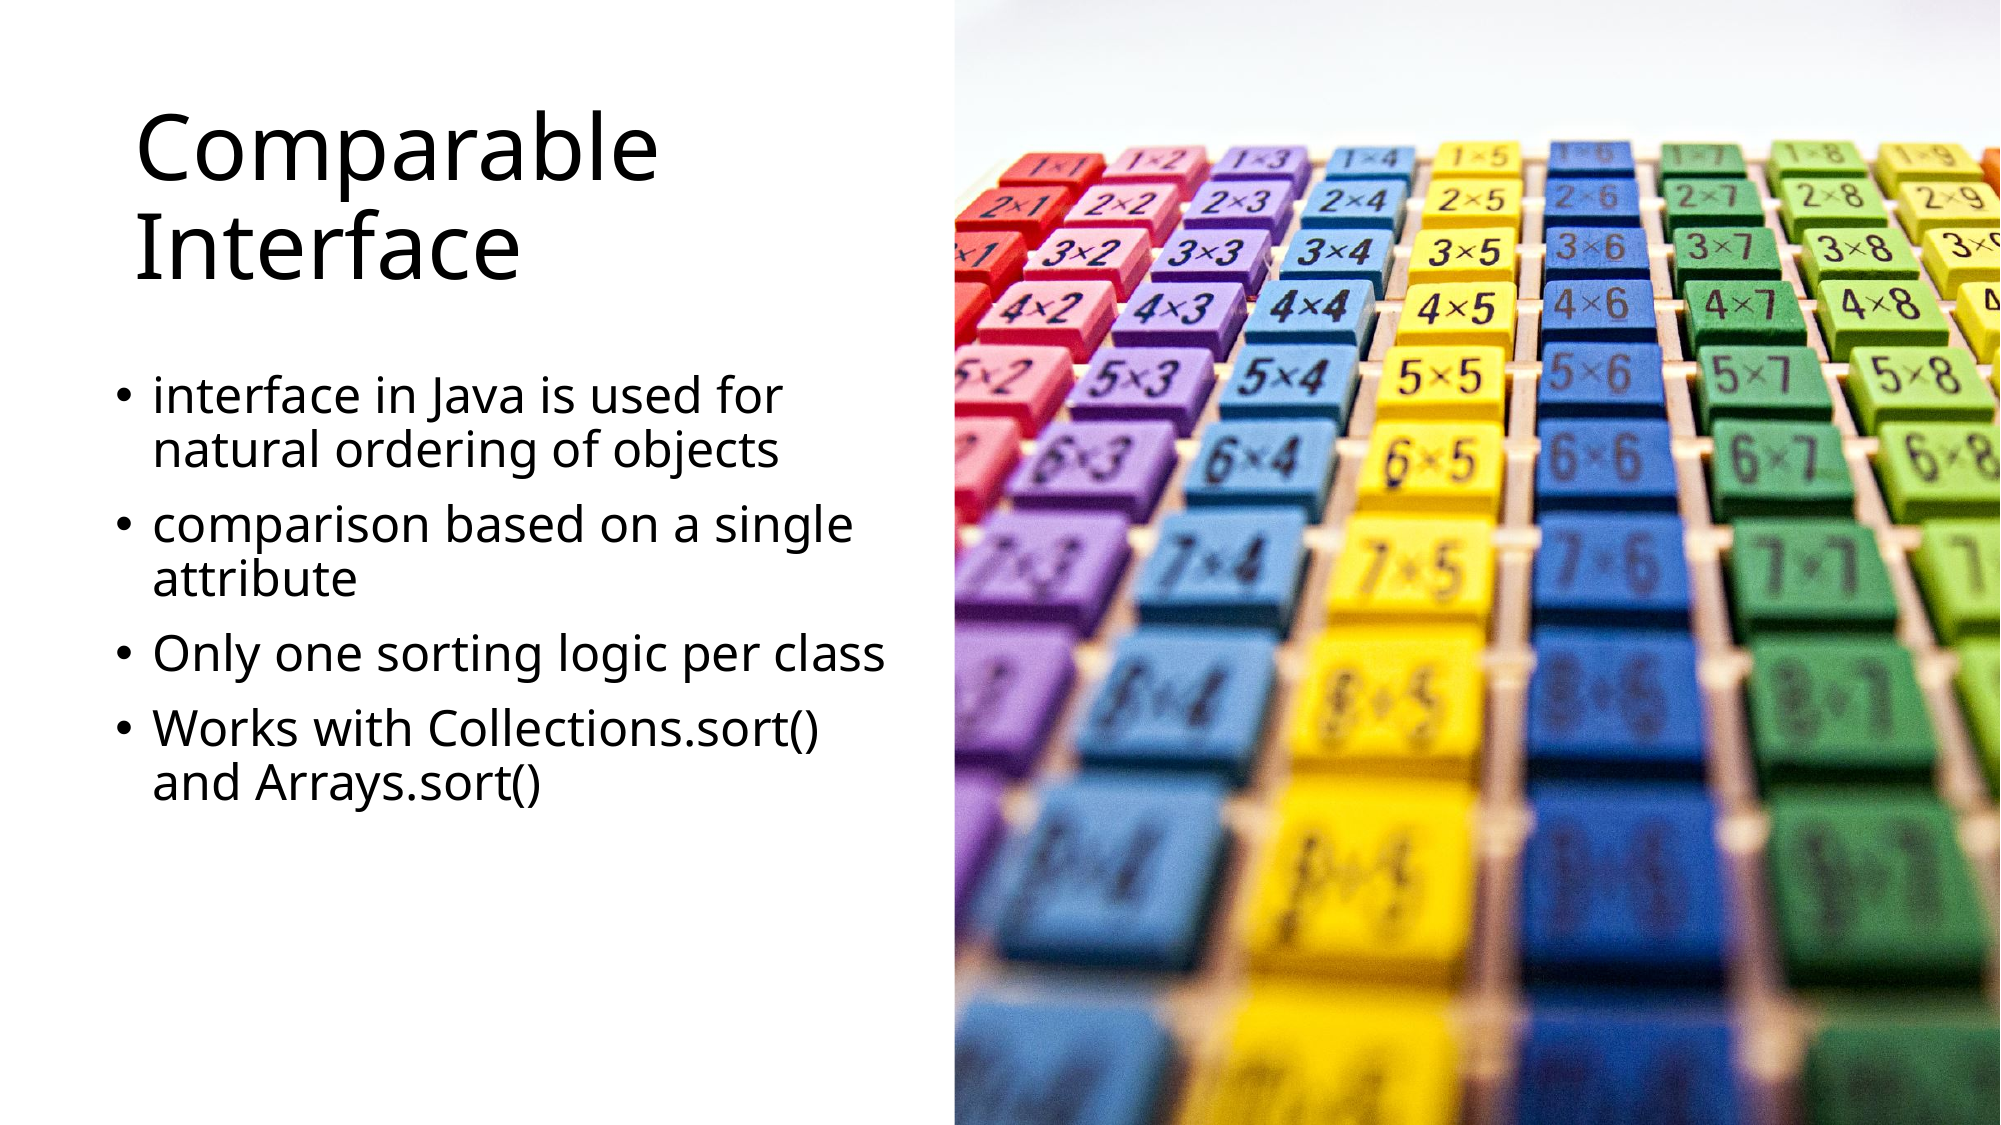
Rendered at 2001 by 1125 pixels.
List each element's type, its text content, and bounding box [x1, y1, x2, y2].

text_box [0, 0, 953, 1125]
picture [953, 0, 2000, 1125]
list interface in Java is used for natural ordering of objects comparison based on a single attribute Only one sorting logic per class Works with Collections.sort() and Arrays.sort() [100, 363, 936, 1035]
title Comparable Interface [119, 56, 835, 307]
